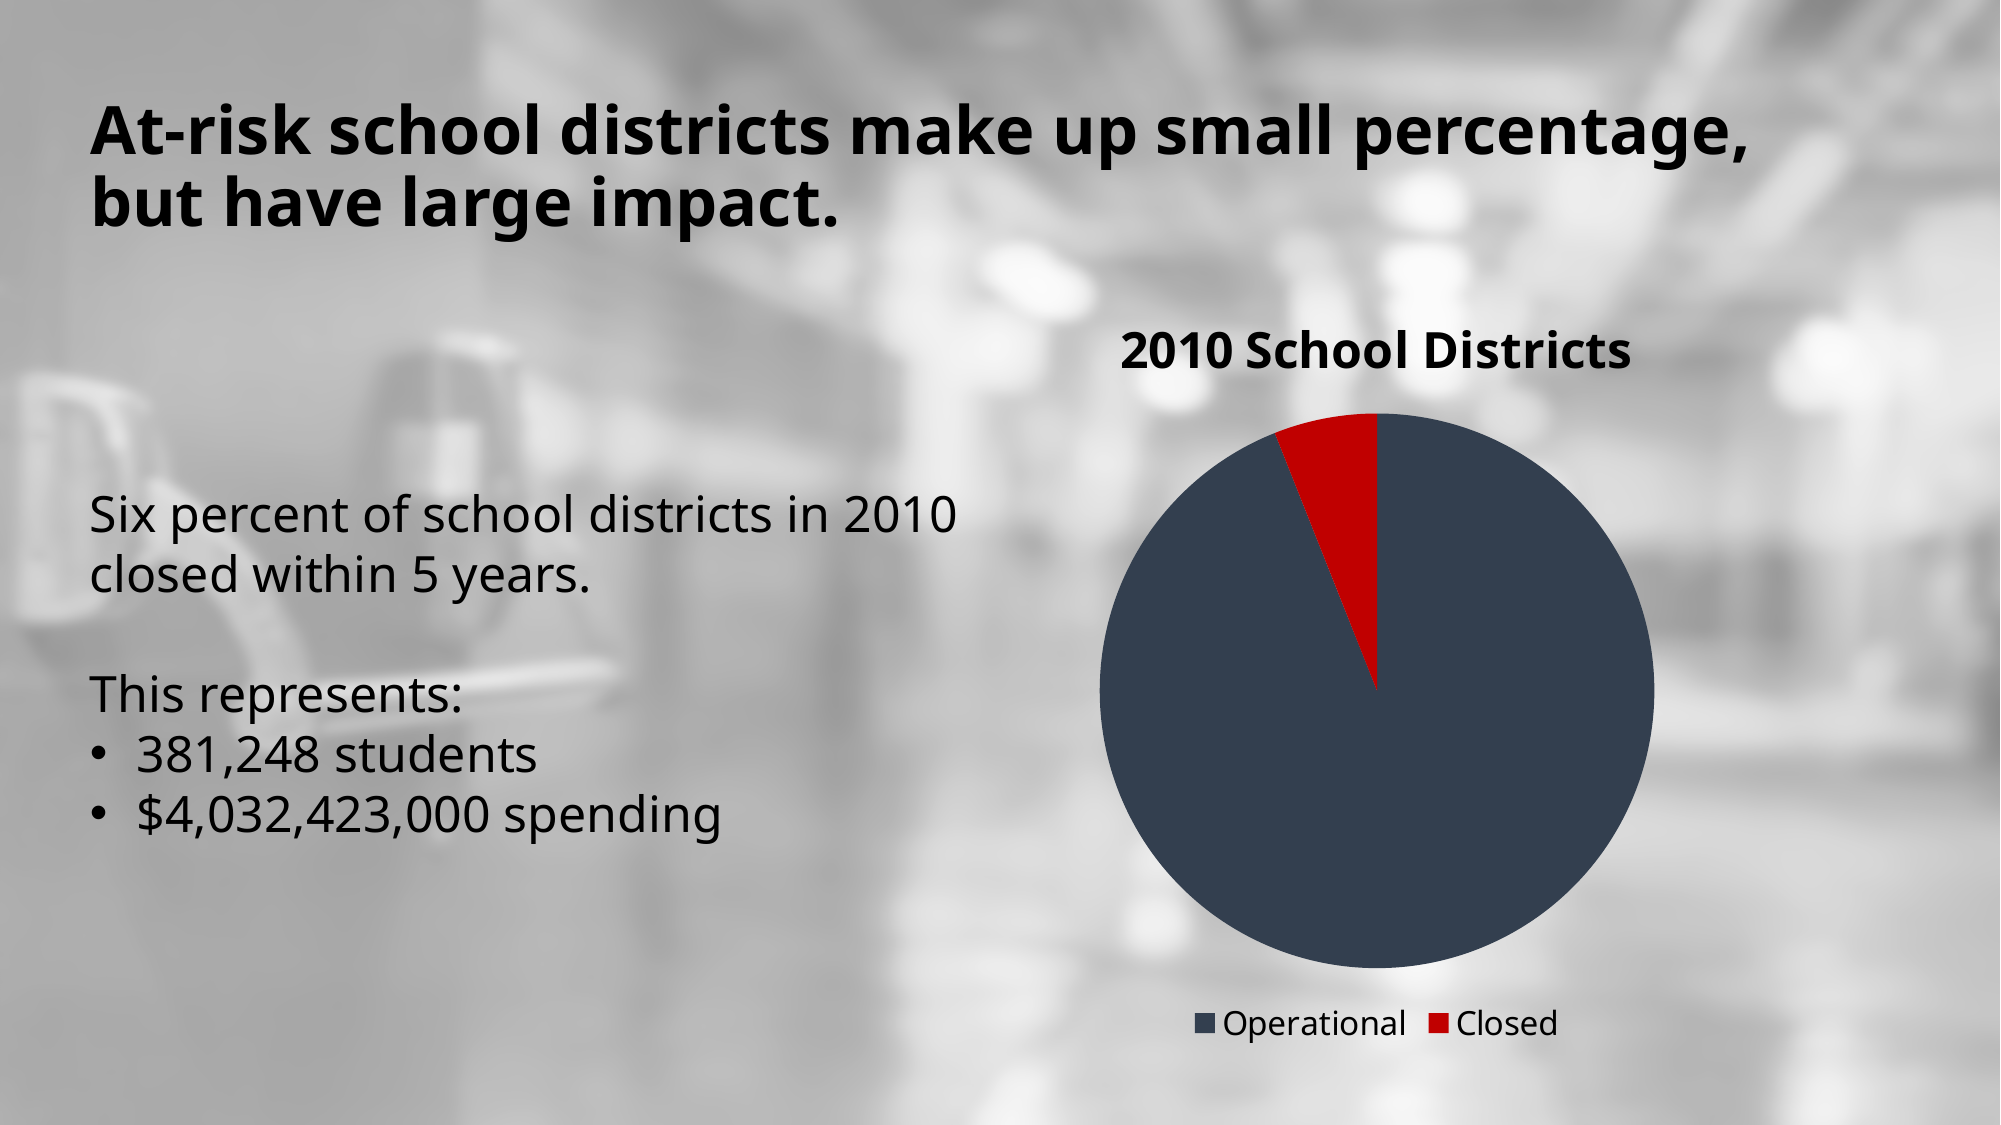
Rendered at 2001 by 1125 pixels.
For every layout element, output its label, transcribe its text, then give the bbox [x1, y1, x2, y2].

title At-risk school districts make up small percentage, but have large impact. [75, 59, 1800, 278]
text_box Six percent of school districts in 2010 closed within 5 years. This represents: 381,248 students $4,032,423,000 spending [75, 475, 954, 850]
chart [954, 277, 1800, 1052]
